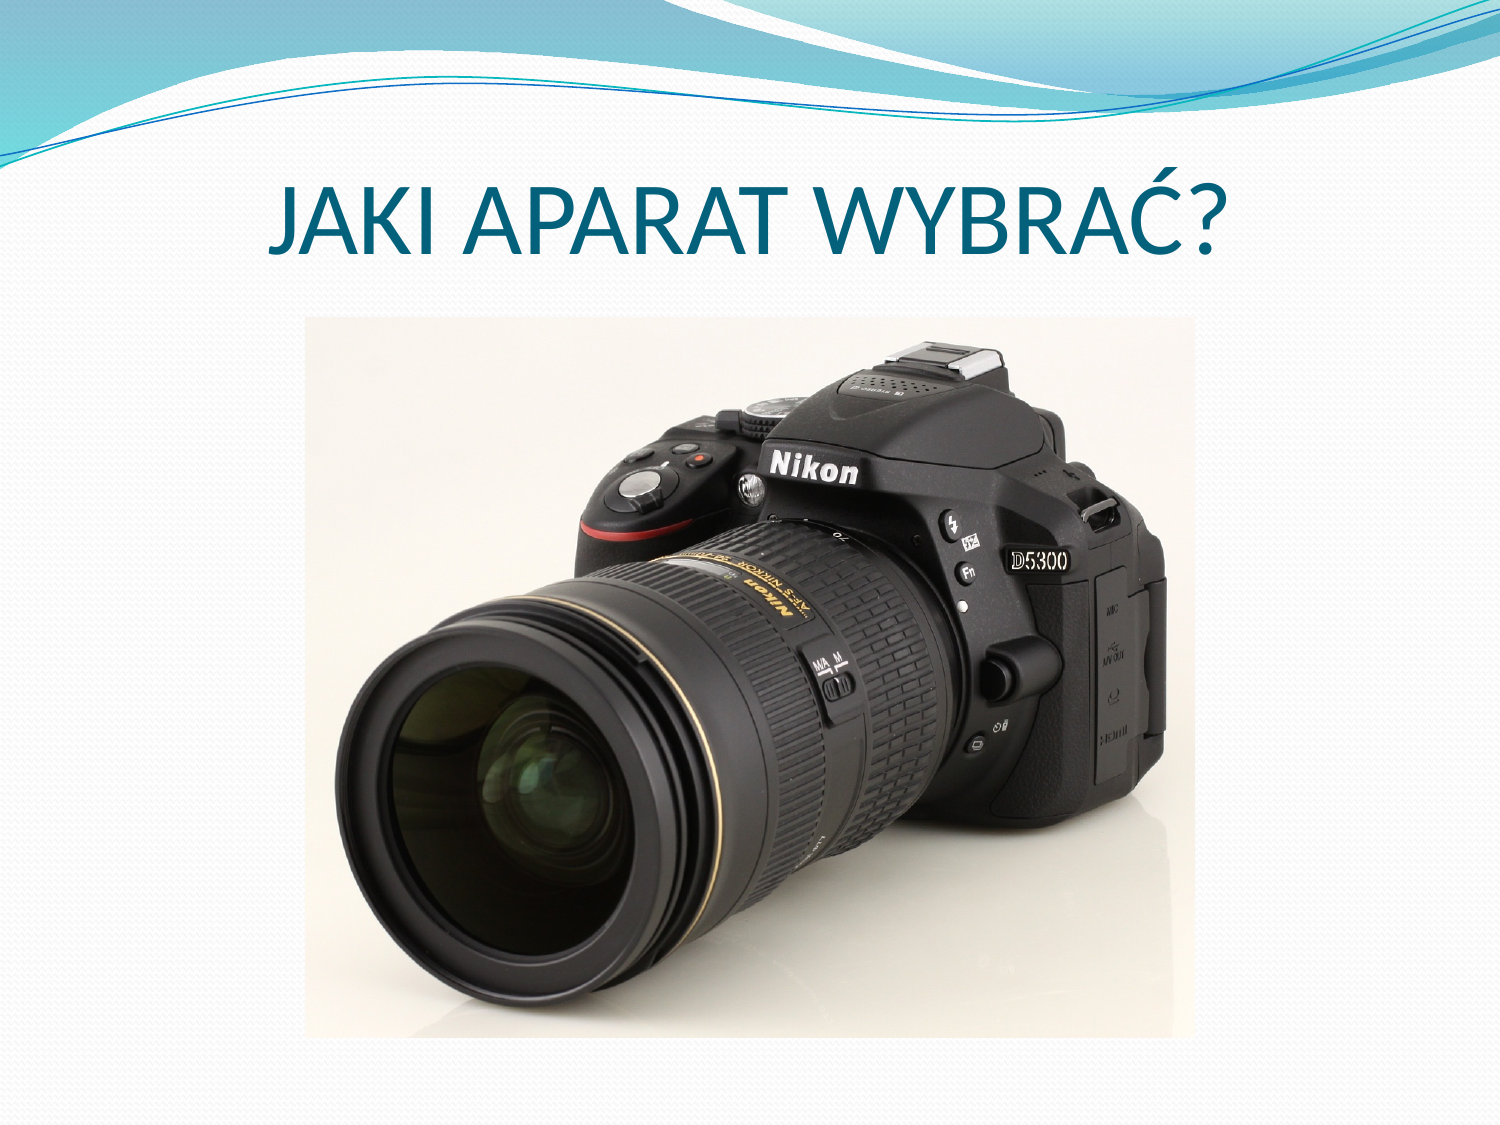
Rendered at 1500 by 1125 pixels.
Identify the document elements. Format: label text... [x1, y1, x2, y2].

title JAKI APARAT WYBRAĆ? [75, 115, 1425, 303]
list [305, 317, 1195, 1038]
